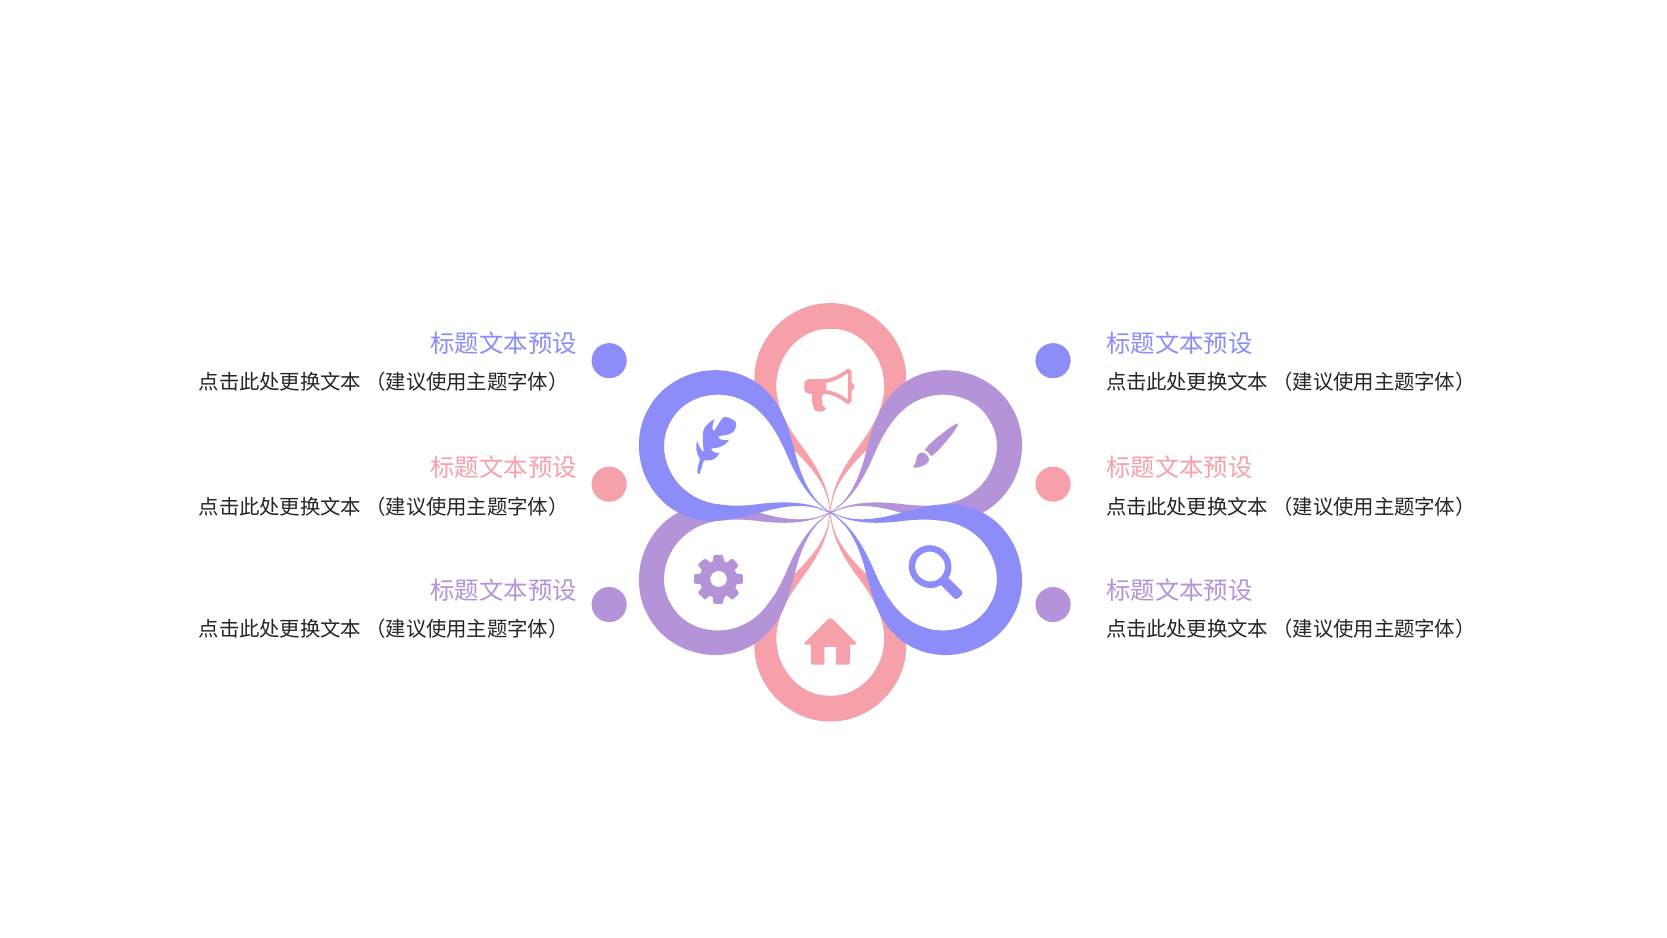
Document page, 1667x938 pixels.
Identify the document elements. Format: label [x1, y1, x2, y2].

text_box [58, 303, 1605, 722]
